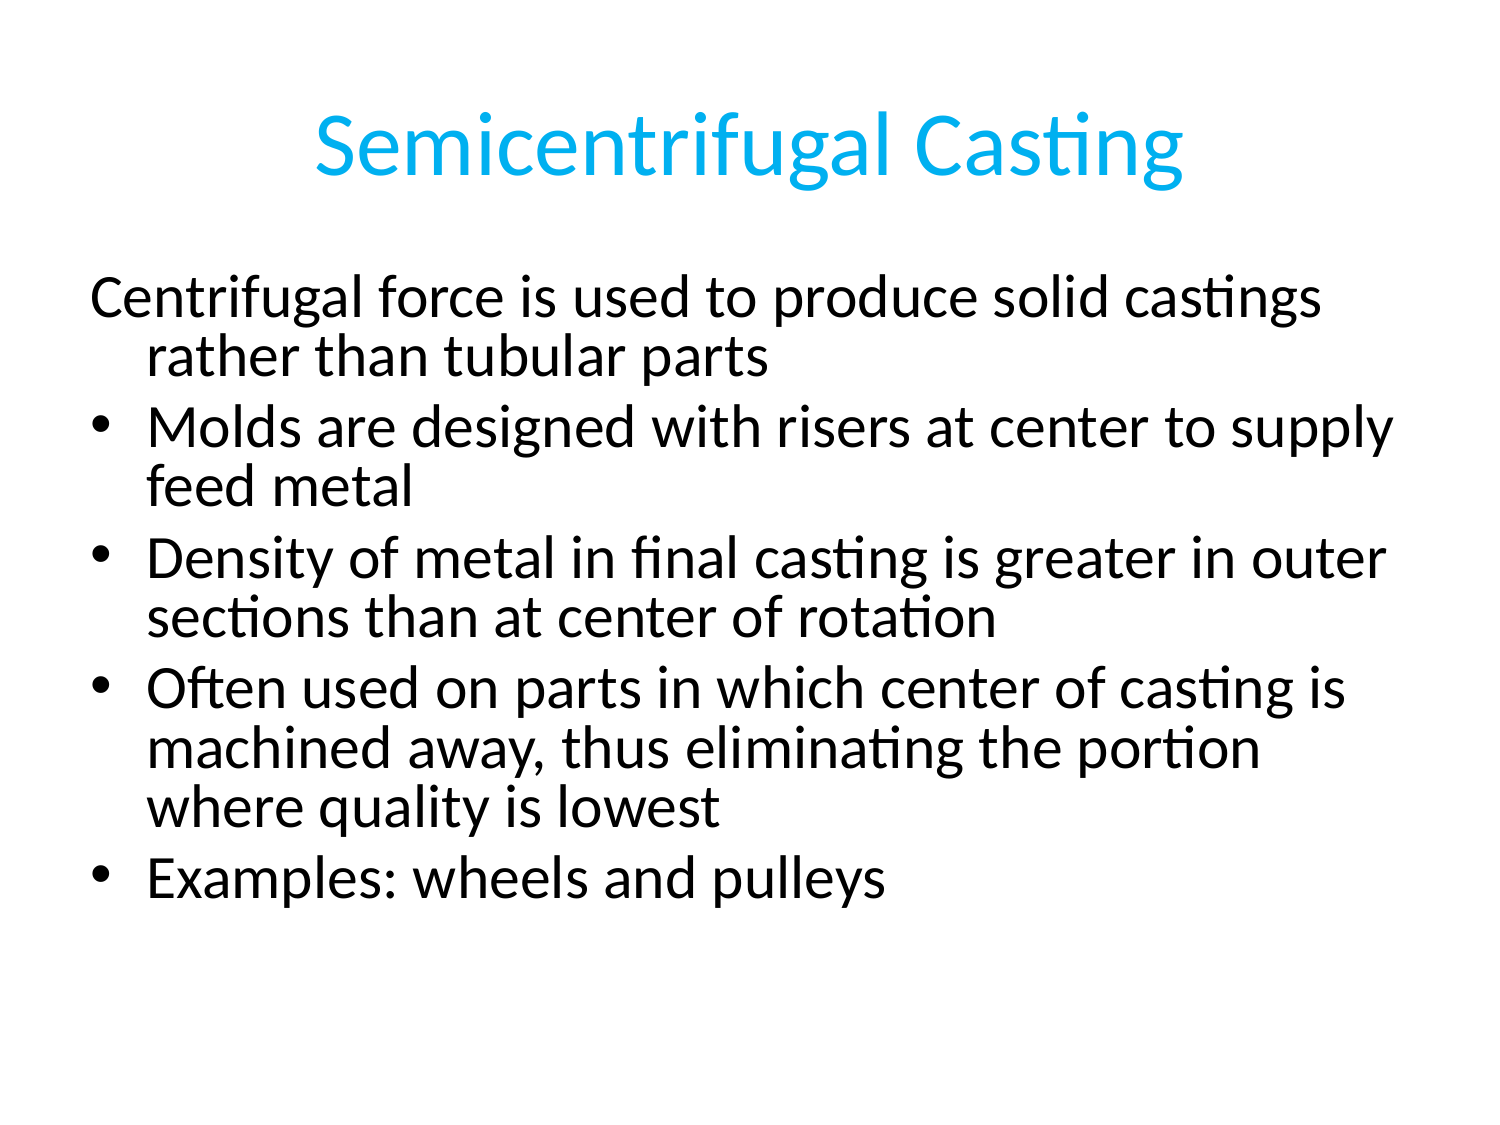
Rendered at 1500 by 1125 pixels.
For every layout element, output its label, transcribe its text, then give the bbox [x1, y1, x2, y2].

title Semicentrifugal Casting [75, 45, 1425, 233]
list Centrifugal force is used to produce solid castings rather than tubular parts Molds are designed with risers at center to supply feed metal Density of metal in final casting is greater in outer sections than at center of rotation Often used on parts in which center of casting is machined away, thus eliminating the portion where quality is lowest Examples: wheels and pulleys [75, 262, 1425, 1005]
